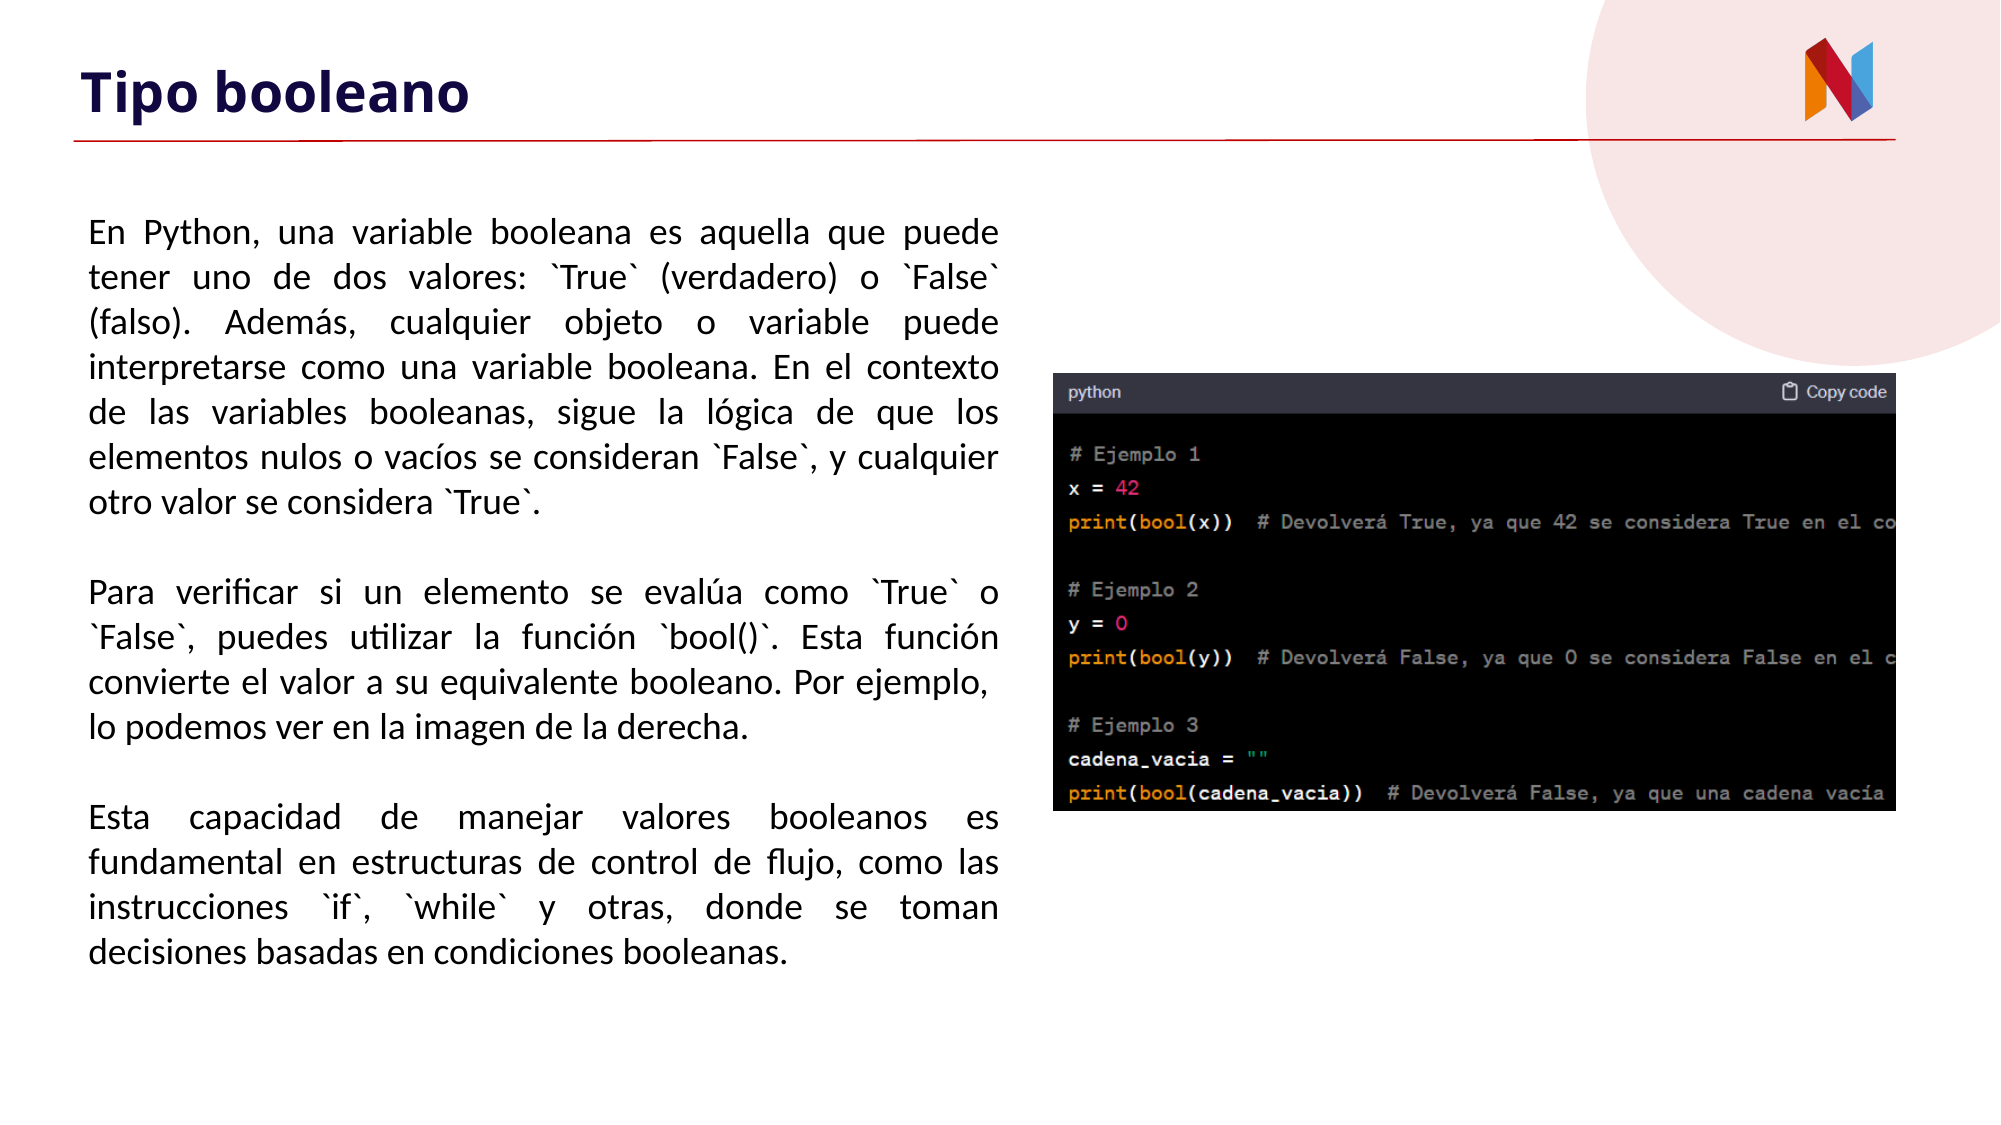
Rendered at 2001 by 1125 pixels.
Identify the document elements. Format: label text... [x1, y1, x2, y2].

text_box En Python, una variable booleana es aquella que puede tener uno de dos valores: `True` (verdadero) o `False` (falso). Además, cualquier objeto o variable puede interpretarse como una variable booleana. En el contexto de las variables booleanas, sigue la lógica de que los elementos nulos o vacíos se consideran `False`, y cualquier otro valor se considera `True`. Para verificar si un elemento se evalúa como `True` o `False`, puedes utilizar la función `bool()`. Esta función convierte el valor a su equivalente booleano. Por ejemplo, lo podemos ver en la imagen de la derecha. Esta capacidad de manejar valores booleanos es fundamental en estructuras de control de flujo, como las instrucciones `if`, `while` y otras, donde se toman decisiones basadas en condiciones booleanas. [73, 199, 1016, 980]
picture [1782, 34, 1896, 126]
text_box [1586, 0, 2000, 366]
picture [1053, 373, 1896, 811]
text_box Tipo booleano [60, 0, 1781, 115]
